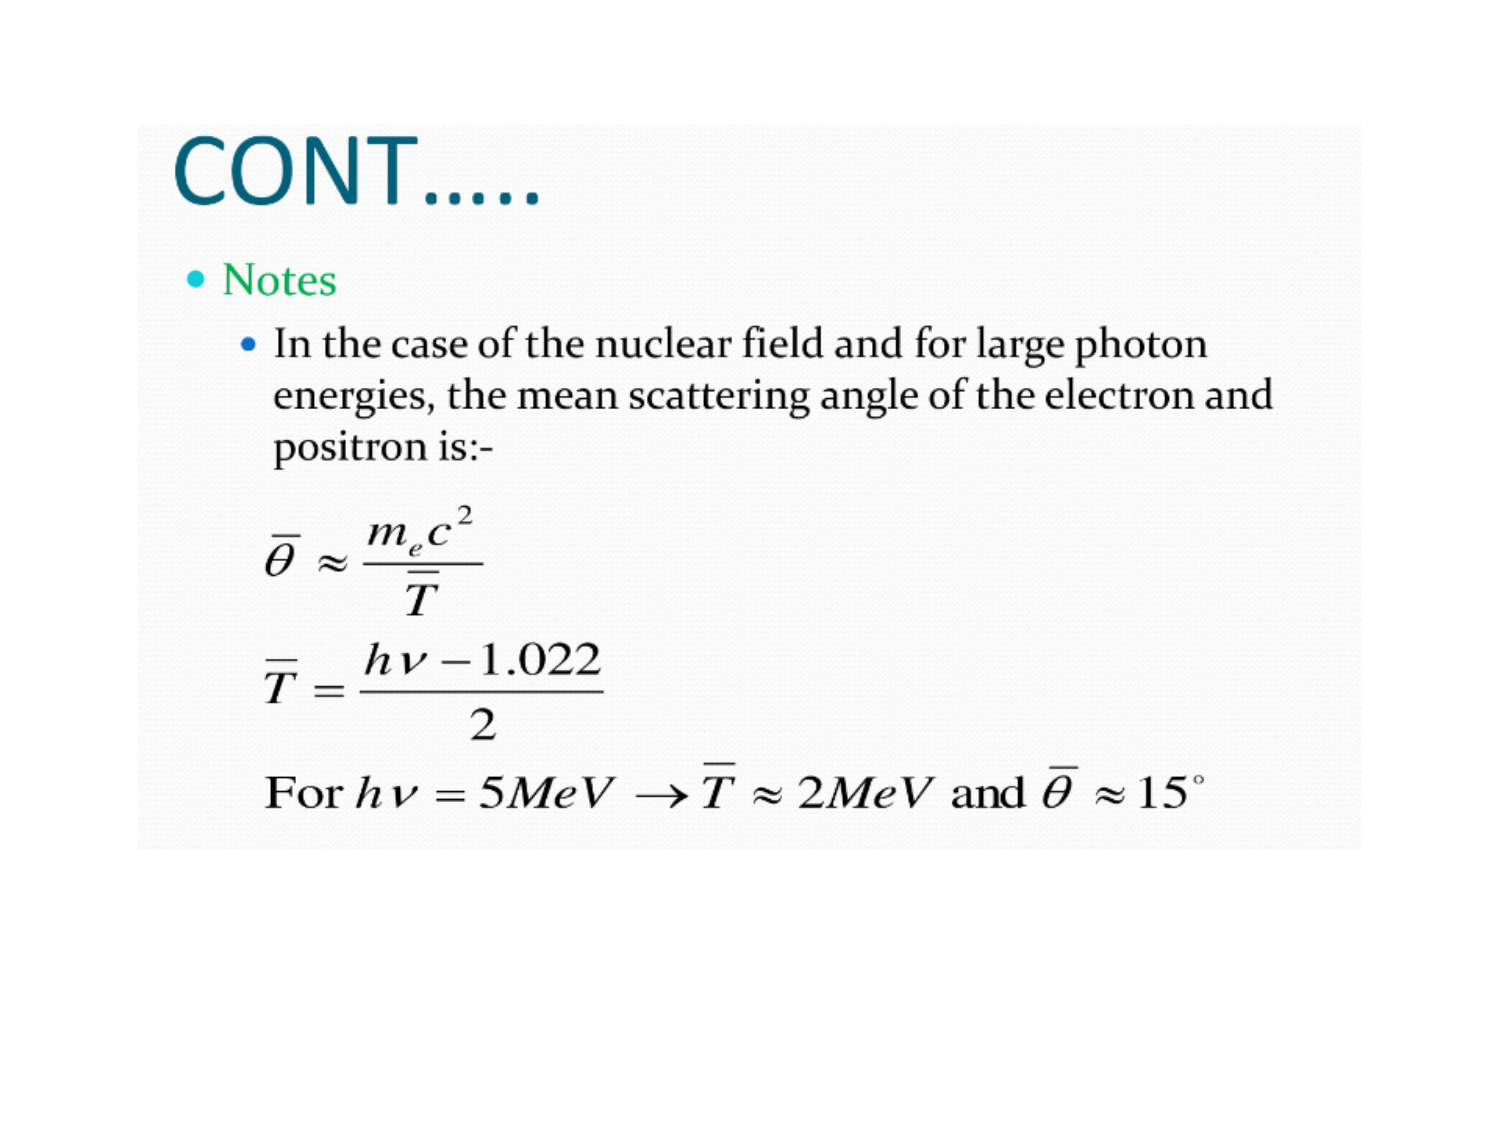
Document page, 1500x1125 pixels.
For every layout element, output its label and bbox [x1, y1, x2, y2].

picture [138, 124, 1362, 849]
